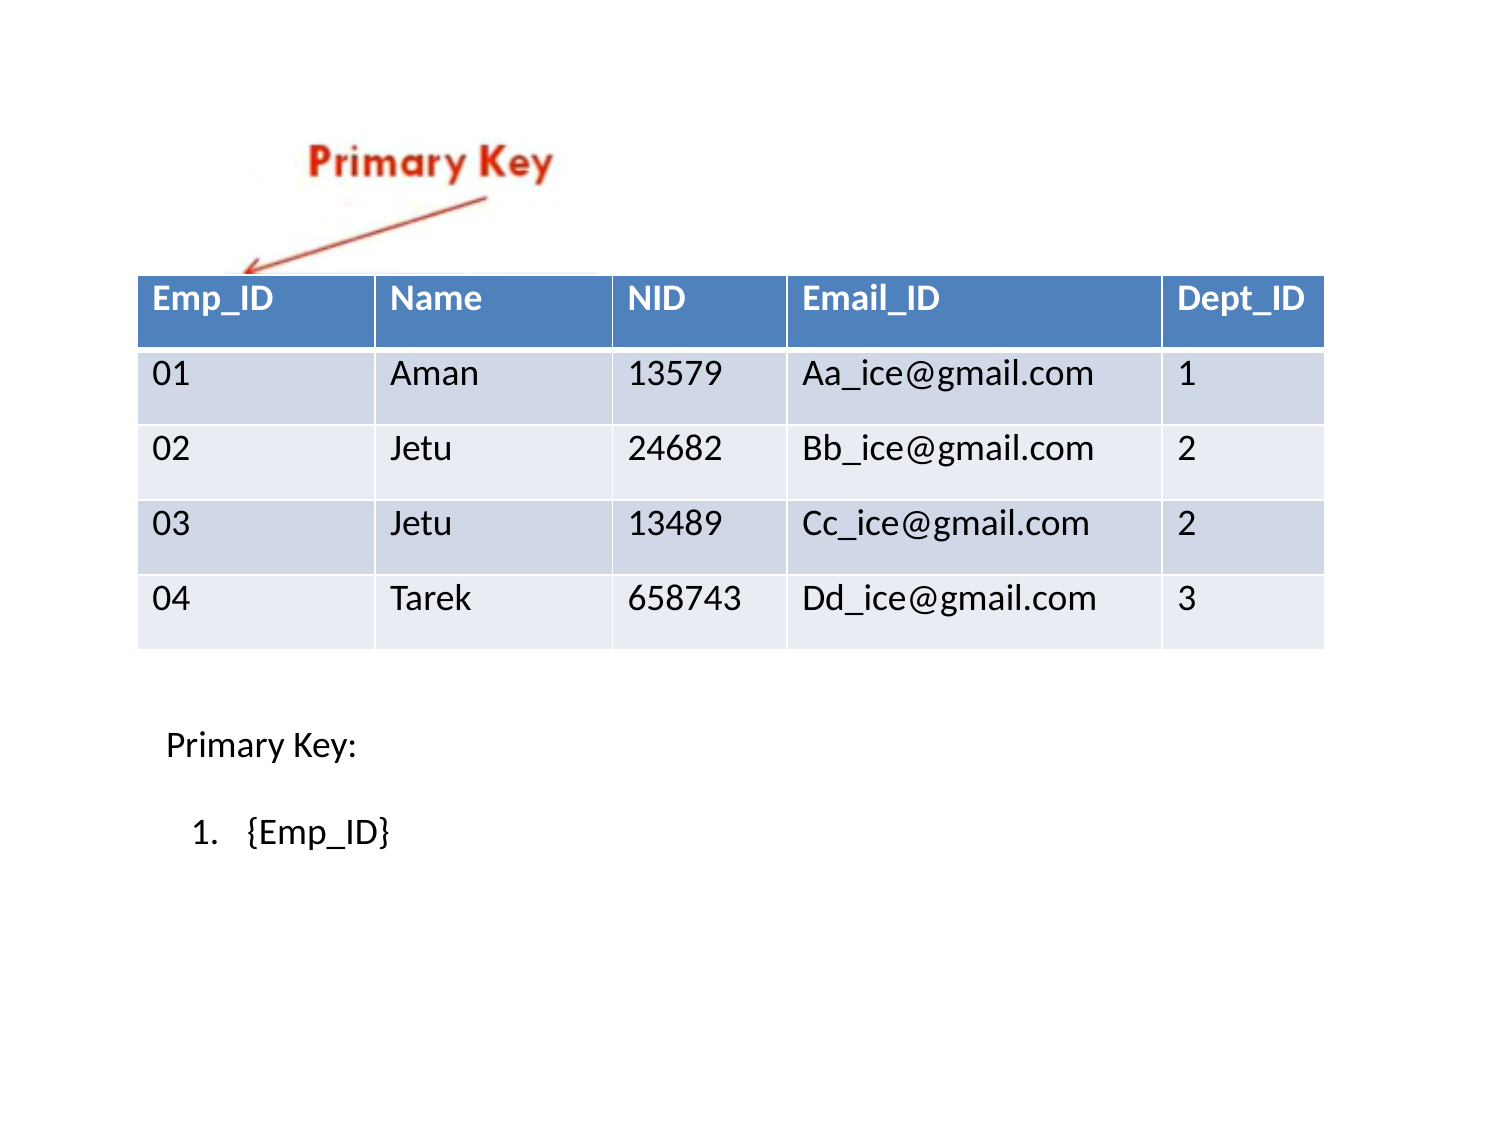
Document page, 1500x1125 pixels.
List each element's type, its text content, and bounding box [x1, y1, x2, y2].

table_header Name [376, 276, 612, 347]
table_header Emp_ID [138, 276, 374, 347]
table_cell Jetu [376, 501, 612, 574]
table_cell 24682 [613, 426, 786, 499]
text_box {Emp_ID} [176, 799, 405, 860]
table_cell 13489 [613, 501, 786, 574]
table_cell 03 [138, 501, 374, 574]
table_cell 01 [138, 353, 374, 424]
table_cell Aman [376, 353, 612, 424]
table_cell Tarek [376, 576, 612, 649]
table_header Dept_ID [1163, 276, 1324, 347]
table_cell 13579 [613, 353, 786, 424]
table_cell Cc_ice@gmail.com [788, 501, 1161, 574]
table_cell 2 [1163, 426, 1324, 499]
table_cell 1 [1163, 353, 1324, 424]
text_box Primary Key: [151, 712, 373, 773]
picture [224, 137, 599, 279]
table_header Email_ID [788, 276, 1161, 347]
table_cell 04 [138, 576, 374, 649]
table_cell Jetu [376, 426, 612, 499]
table_cell 2 [1163, 501, 1324, 574]
table_cell Aa_ice@gmail.com [788, 353, 1161, 424]
table_header NID [613, 276, 786, 347]
table_cell Bb_ice@gmail.com [788, 426, 1161, 499]
table_cell 3 [1163, 576, 1324, 649]
table_cell 658743 [613, 576, 786, 649]
table_cell 02 [138, 426, 374, 499]
table_cell Dd_ice@gmail.com [788, 576, 1161, 649]
